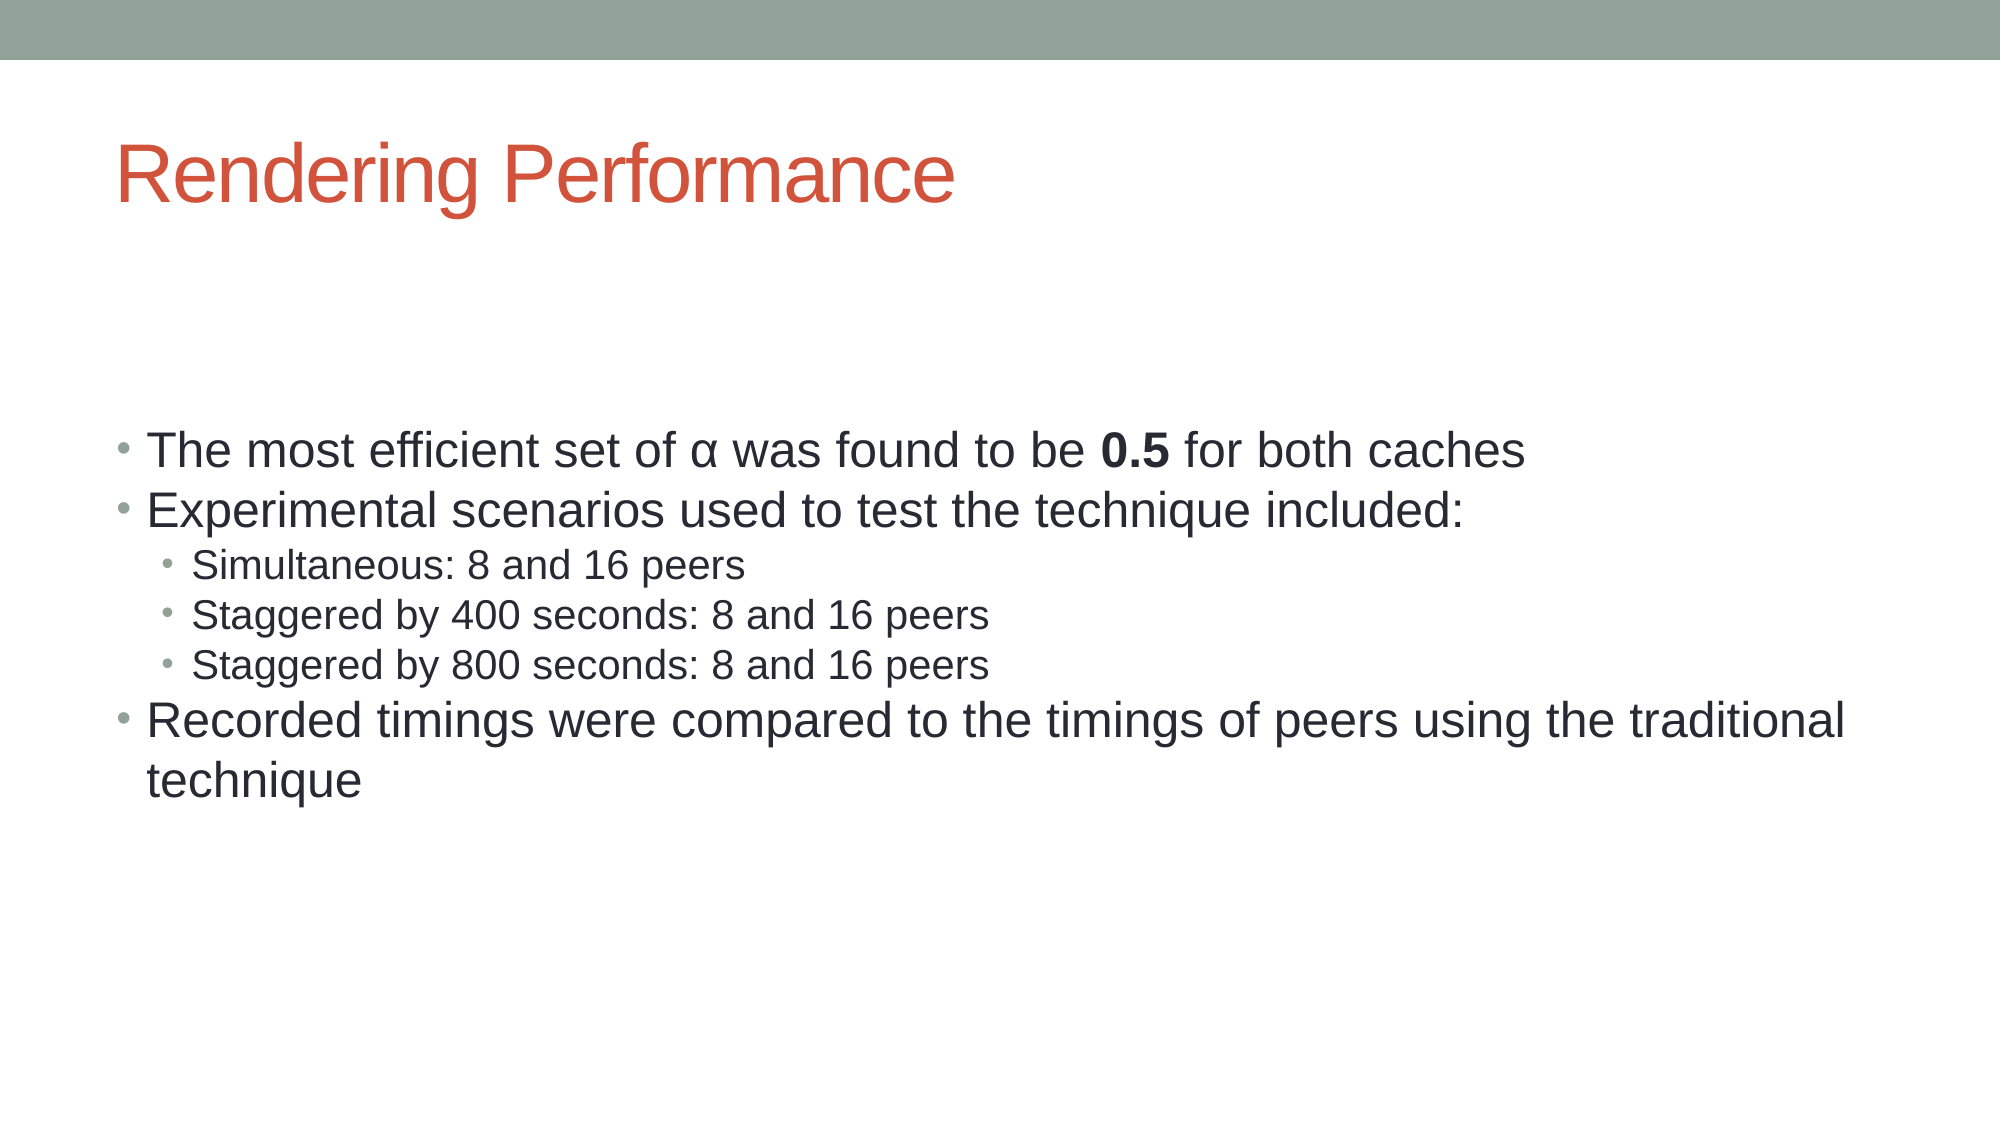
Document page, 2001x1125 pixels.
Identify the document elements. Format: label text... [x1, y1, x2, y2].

text_box The most efficient set of α was found to be 0.5 for both caches Experimental scenarios used to test the technique included: Simultaneous: 8 and 16 peers Staggered by 400 seconds: 8 and 16 peers Staggered by 800 seconds: 8 and 16 peers Recorded timings were compared to the timings of peers using the traditional technique [101, 257, 1902, 1058]
text_box Rendering Performance [99, 87, 1900, 250]
